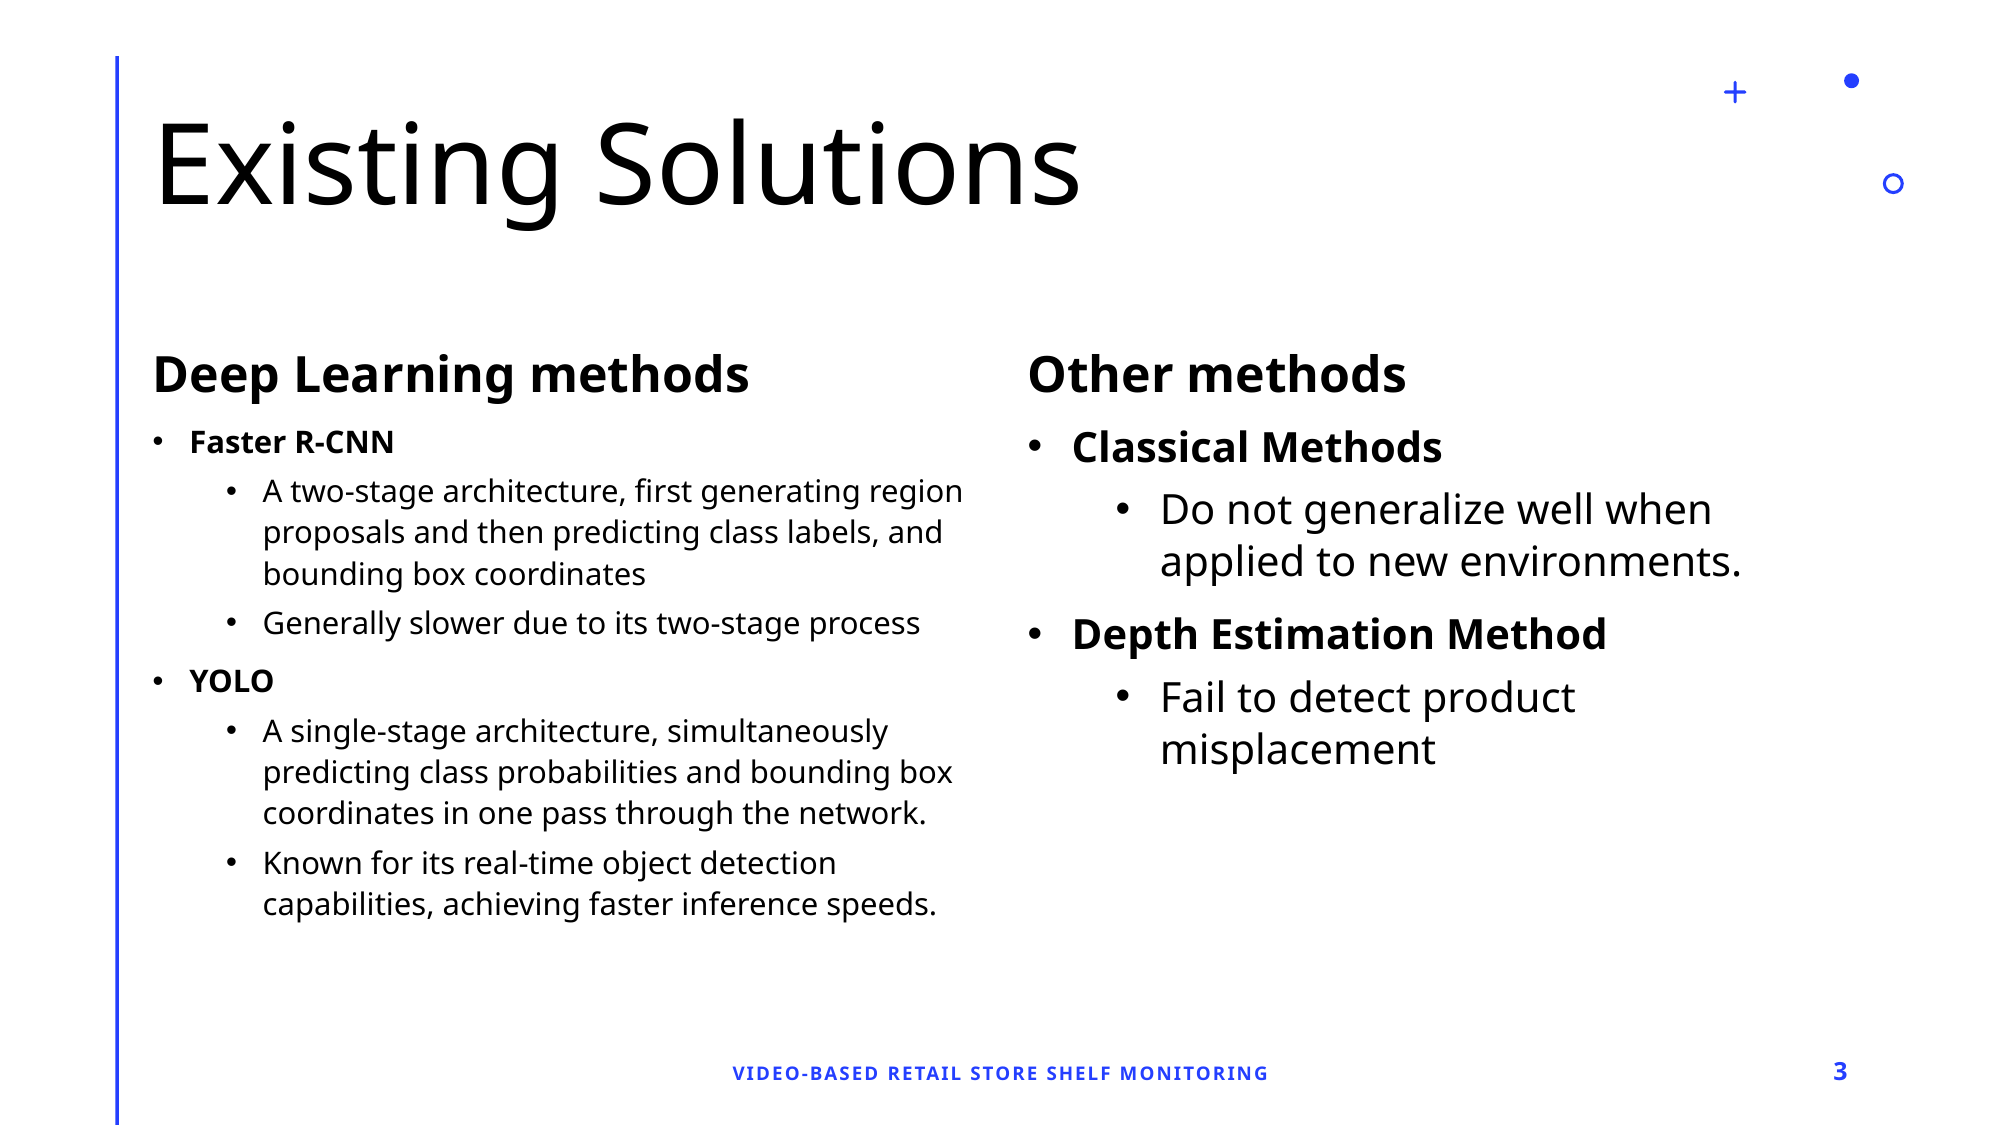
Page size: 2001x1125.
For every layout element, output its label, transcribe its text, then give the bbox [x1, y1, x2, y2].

list Other methods [1012, 275, 1863, 410]
footer Video-based Retail Store Shelf Monitoring [662, 1042, 1338, 1103]
list Faster R-CNN A two-stage architecture, first generating region proposals and then predicting class labels, and bounding box coordinates Generally slower due to its two-stage process YOLO A single-stage architecture, simultaneously predicting class probabilities and bounding box coordinates in one pass through the network. Known for its real-time object detection capabilities, achieving faster inference speeds. [137, 410, 984, 1016]
list Classical Methods Do not generalize well when applied to new environments. Depth Estimation Method Fail to detect product misplacement [1012, 410, 1863, 1016]
slide_number 3 [1412, 1042, 1863, 1103]
list Deep Learning methods [137, 275, 984, 410]
title Existing Solutions [137, 59, 1863, 278]
